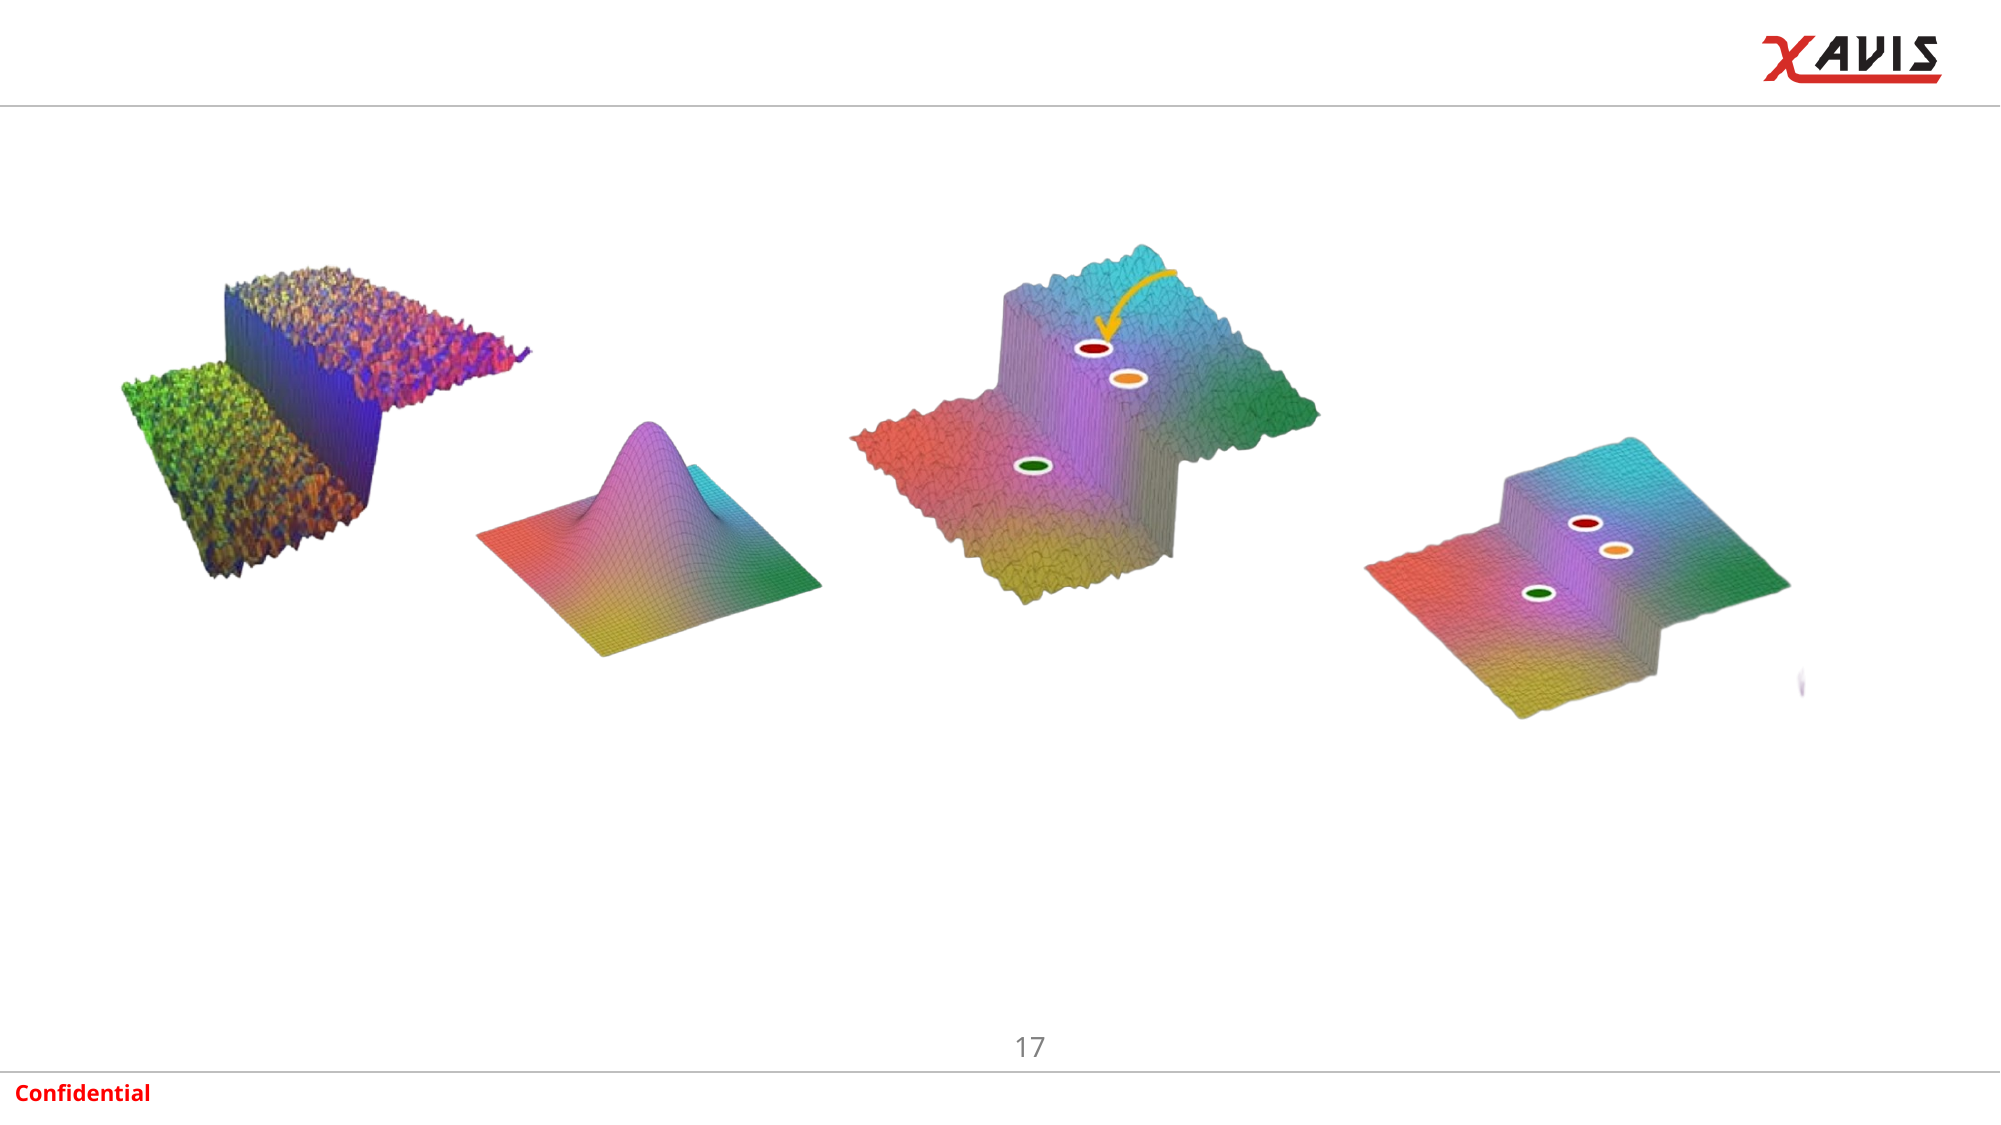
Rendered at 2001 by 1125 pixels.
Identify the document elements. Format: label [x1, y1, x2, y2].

picture [1756, 26, 1946, 89]
picture [110, 227, 1809, 728]
